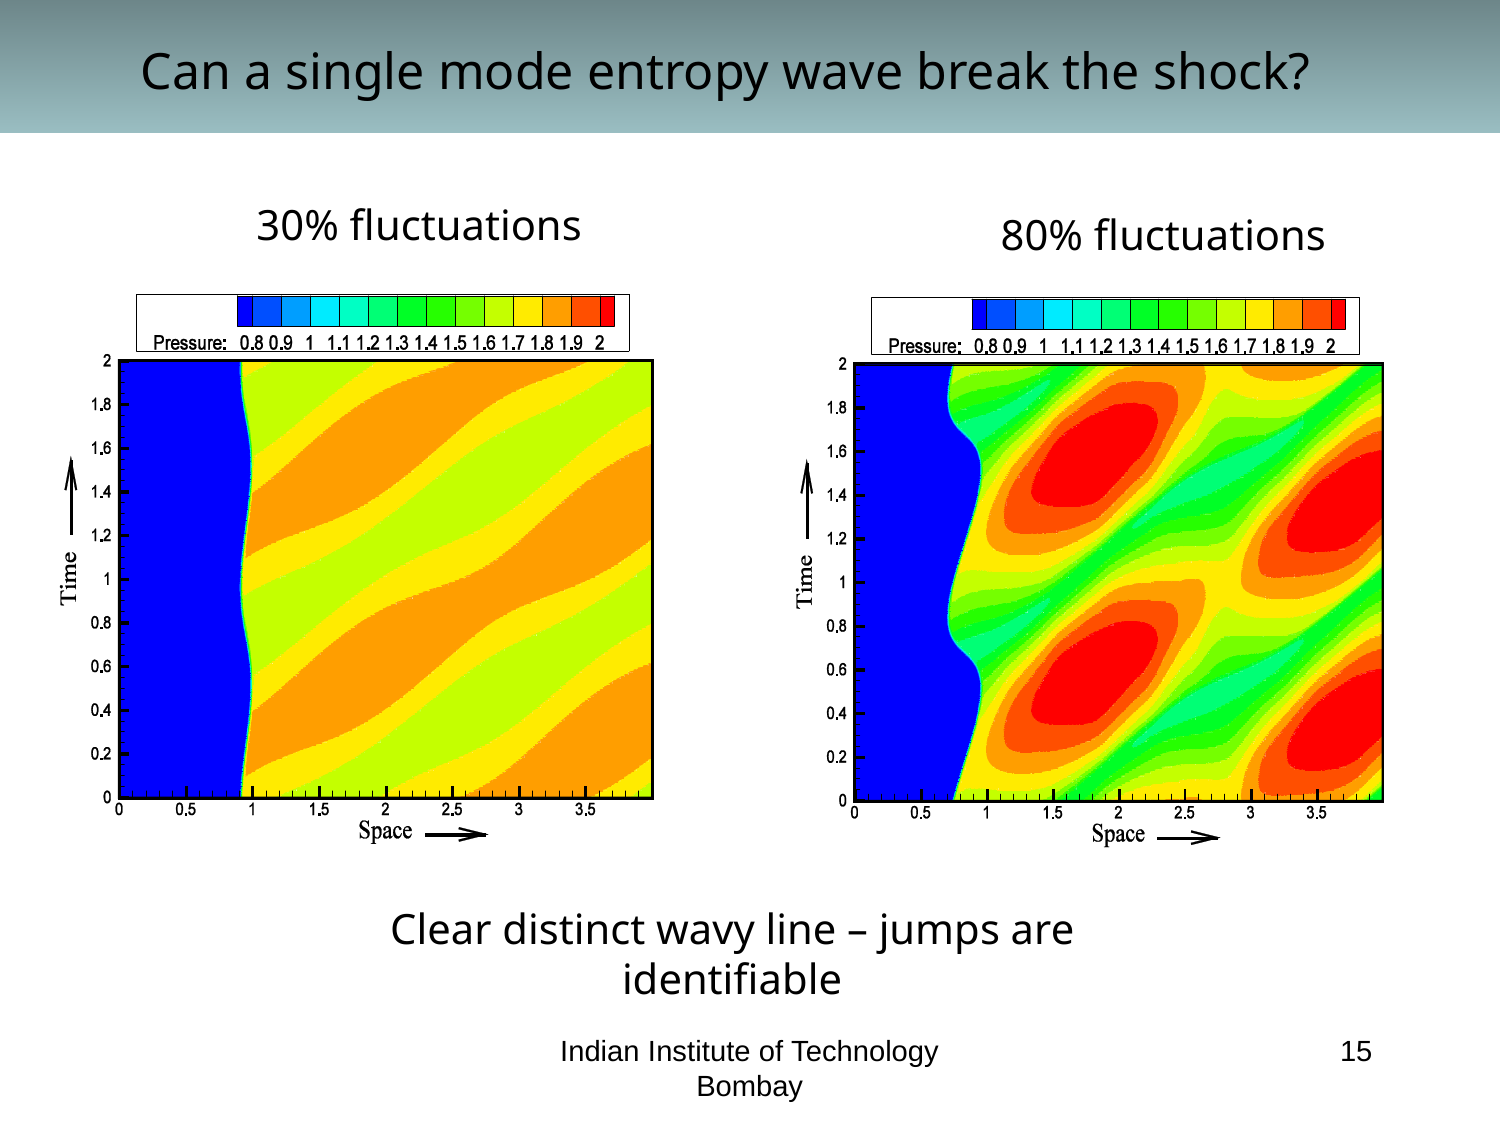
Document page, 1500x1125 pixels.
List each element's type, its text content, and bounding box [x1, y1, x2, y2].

picture [25, 287, 739, 858]
title Can a single mode entropy wave break the shock? [88, 12, 1364, 126]
footer Indian Institute of Technology Bombay [512, 1024, 988, 1101]
slide_number 15 [1074, 1024, 1388, 1101]
text_box Clear distinct wavy line – jumps are identifiable [277, 895, 1187, 1010]
text_box [0, 0, 1500, 133]
text_box 30% fluctuations [206, 191, 632, 257]
text_box 80% fluctuations [950, 201, 1376, 267]
picture [761, 290, 1469, 862]
